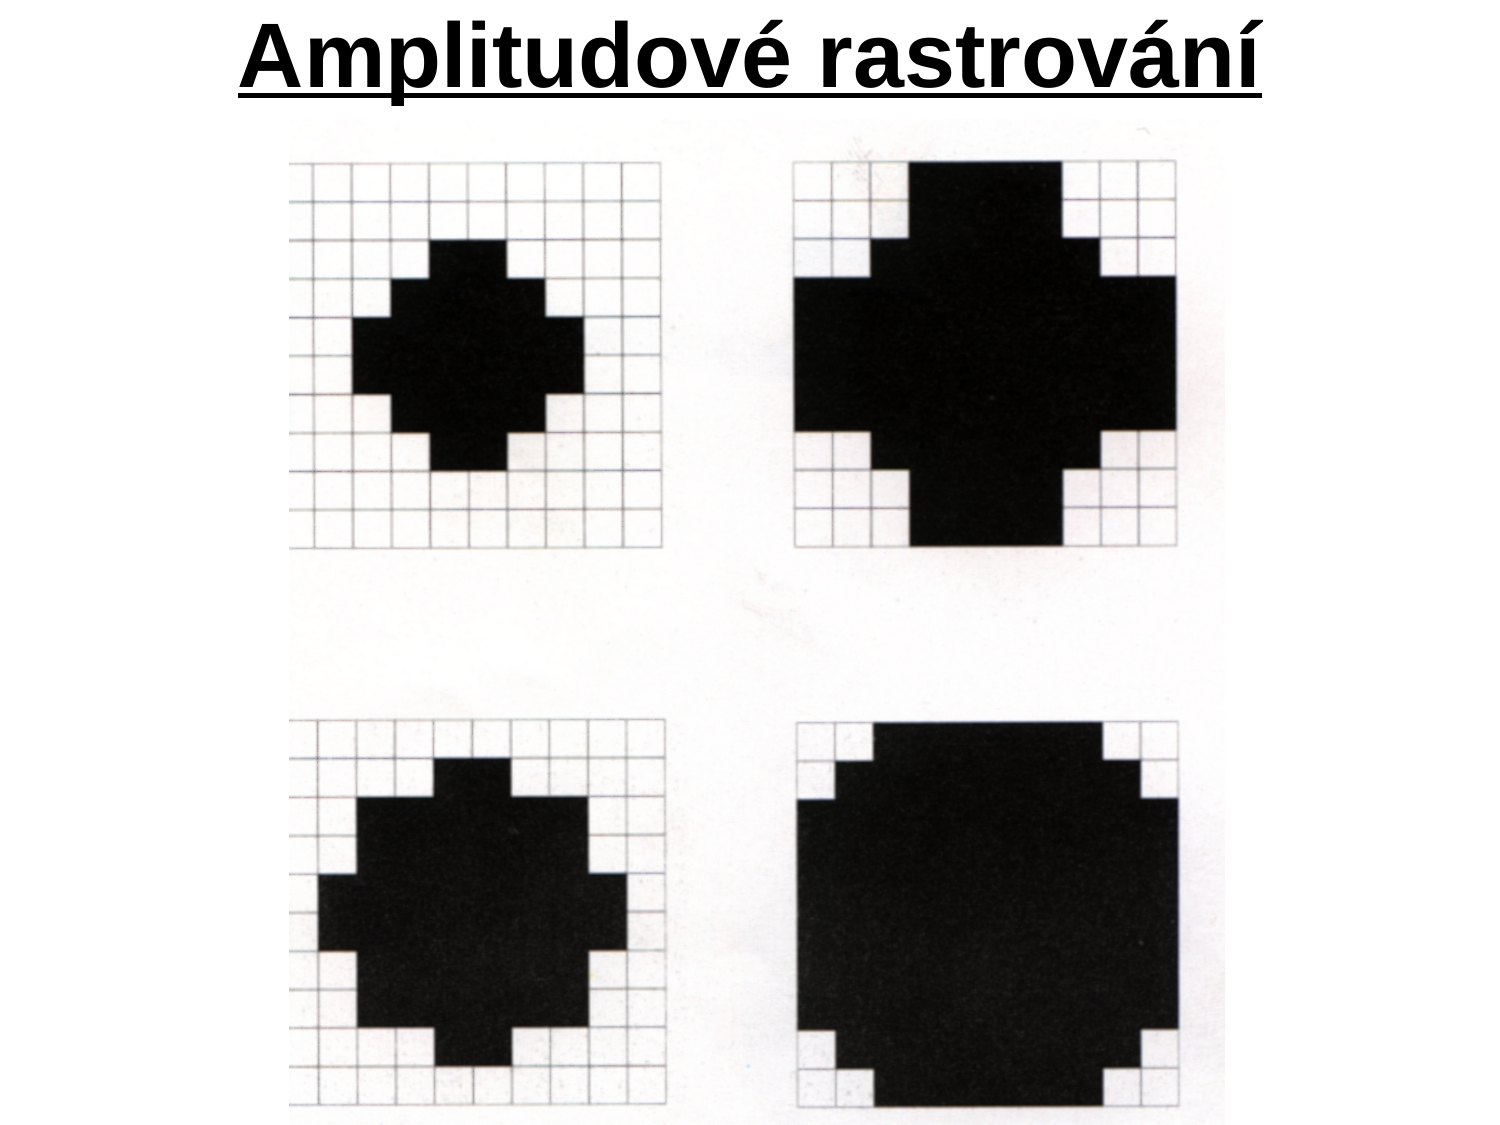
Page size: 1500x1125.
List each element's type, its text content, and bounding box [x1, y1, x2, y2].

picture [288, 119, 1226, 1125]
title Amplitudové rastrování [0, 0, 1500, 213]
